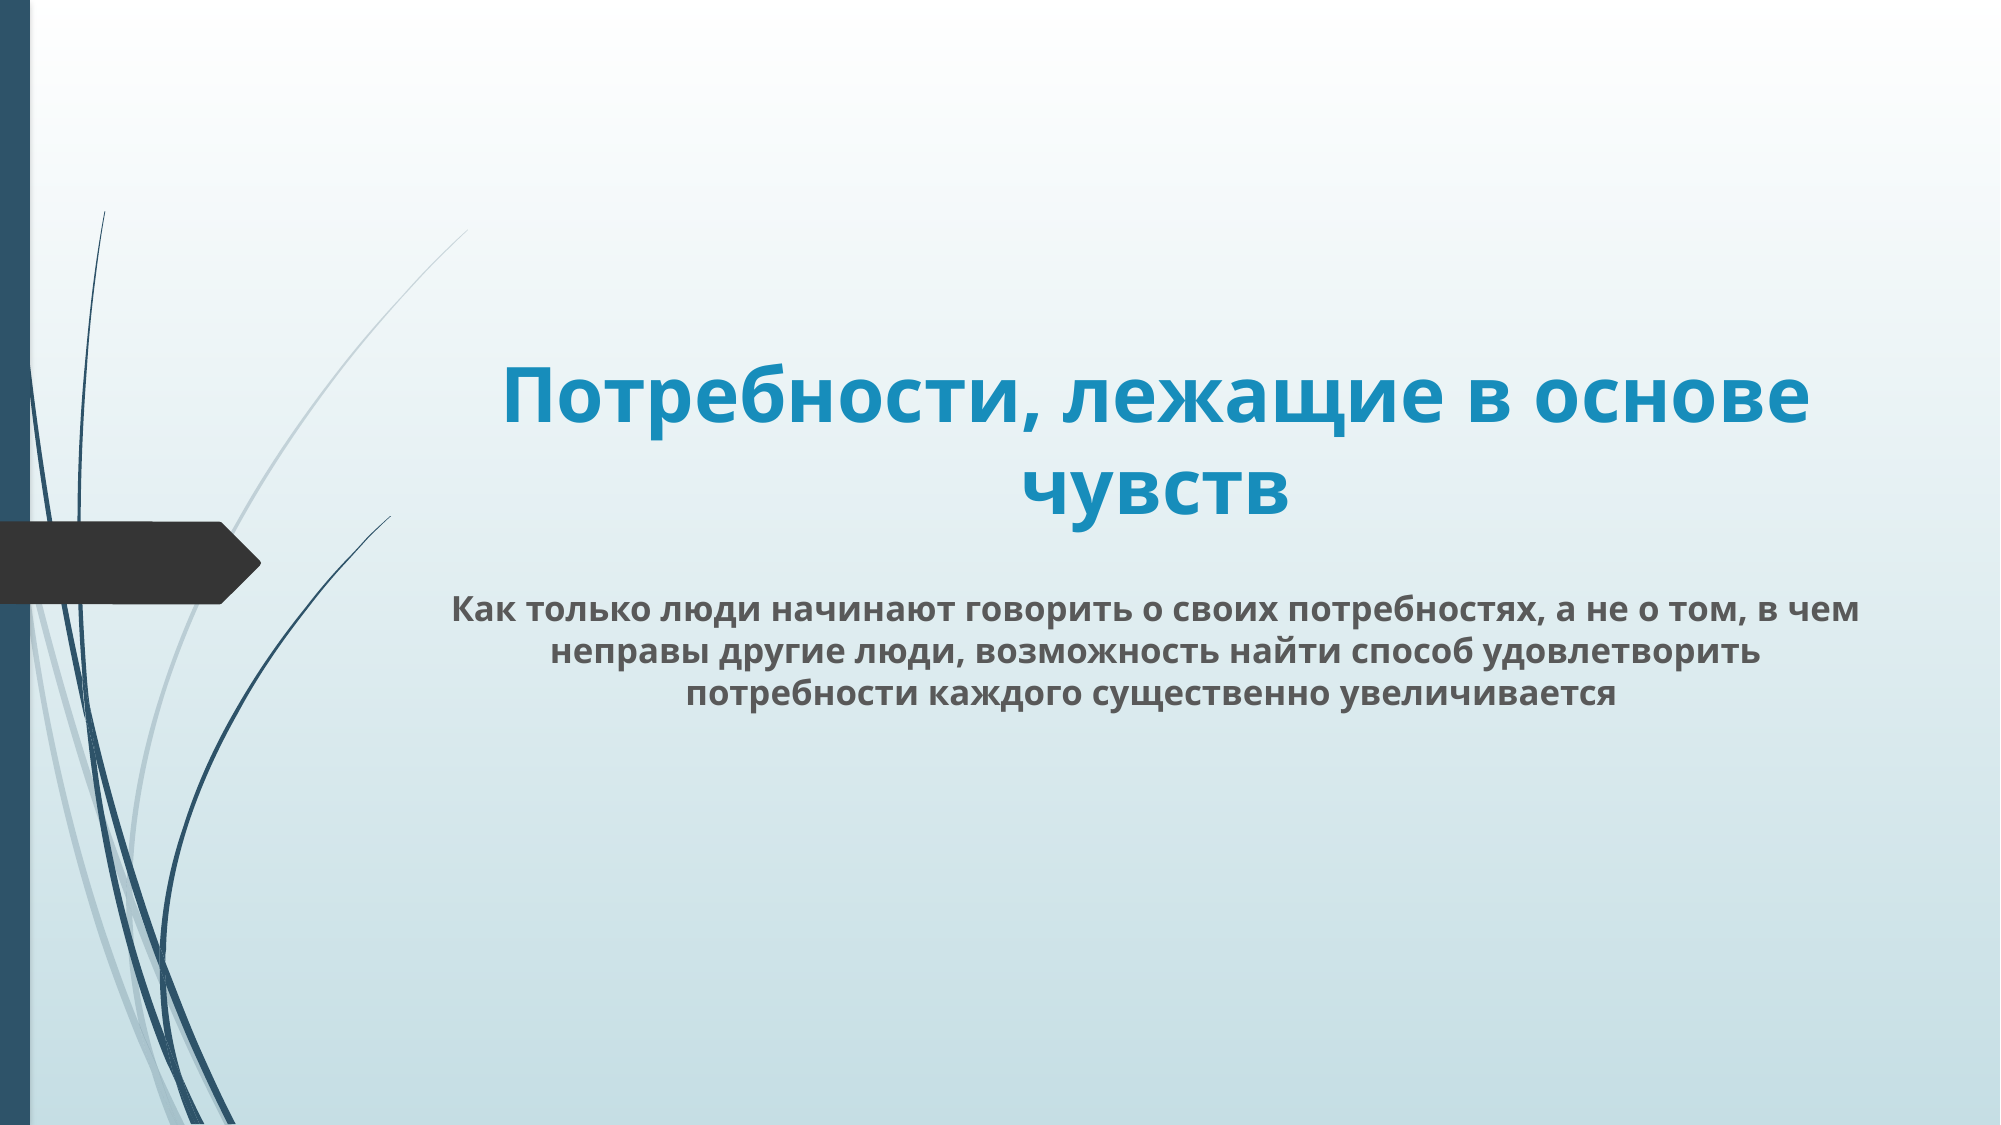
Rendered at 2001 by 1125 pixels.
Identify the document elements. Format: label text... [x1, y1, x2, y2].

list Как только люди начинают говорить о своих потребностях, а не о том, в чем неправы другие люди, возможность найти способ удовлетворить потребности каждого существенно увеличивается [424, 579, 1888, 721]
title Потребности, лежащие в основе чувств [424, 337, 1888, 579]
